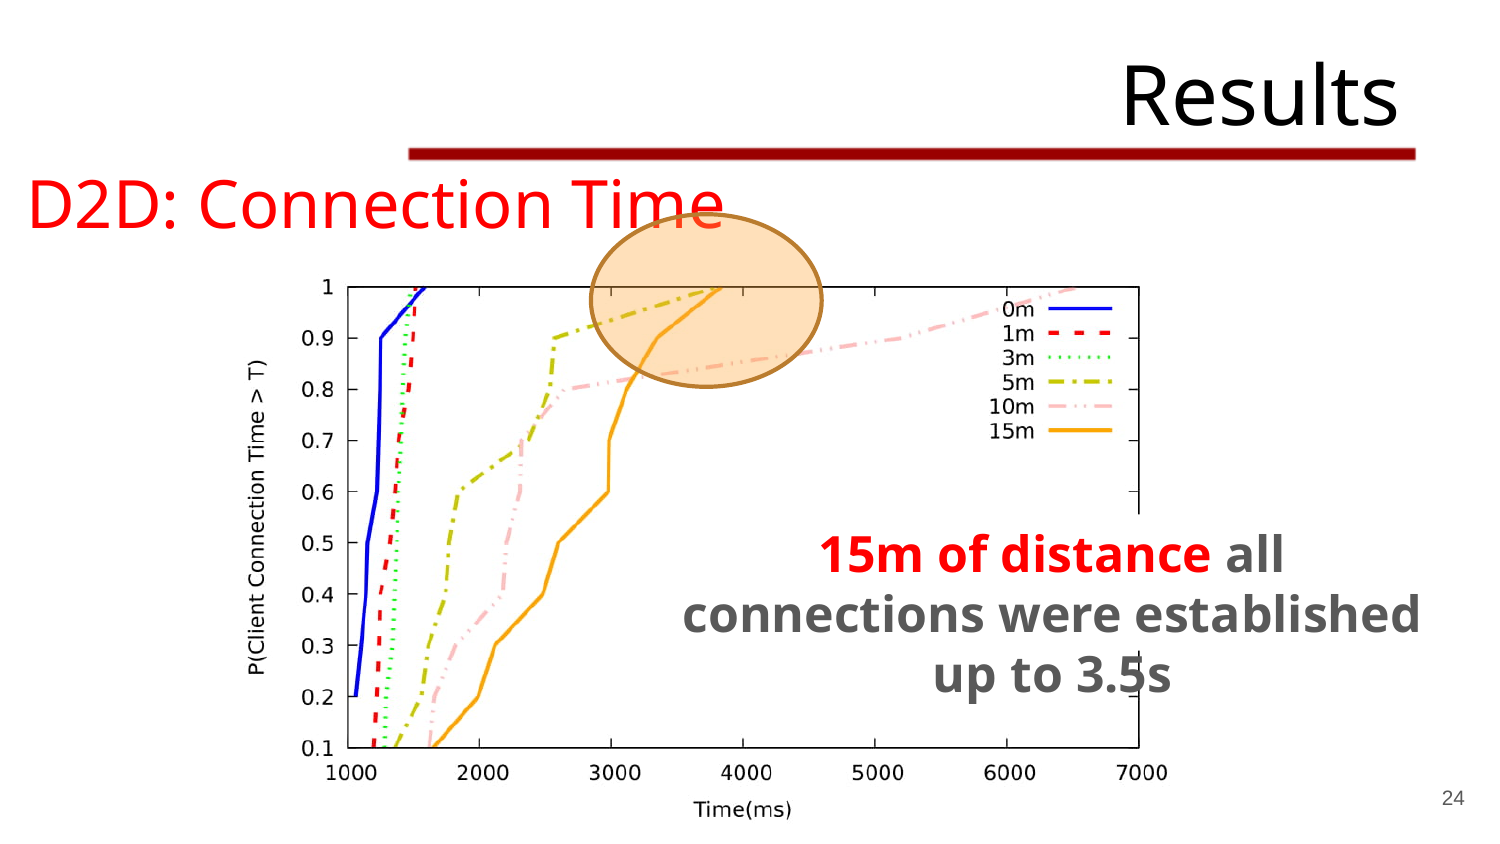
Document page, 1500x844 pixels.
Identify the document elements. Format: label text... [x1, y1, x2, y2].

picture [235, 258, 1178, 824]
text_box D2D: Connection Time [11, 154, 925, 251]
picture [401, 144, 1417, 168]
text_box 15m of distance all connections were established up to 3.5s [1182, 514, 1450, 651]
slide_number ‹#› [1389, 764, 1480, 830]
text_box [606, 214, 806, 257]
subtitle Results [76, 27, 1417, 154]
